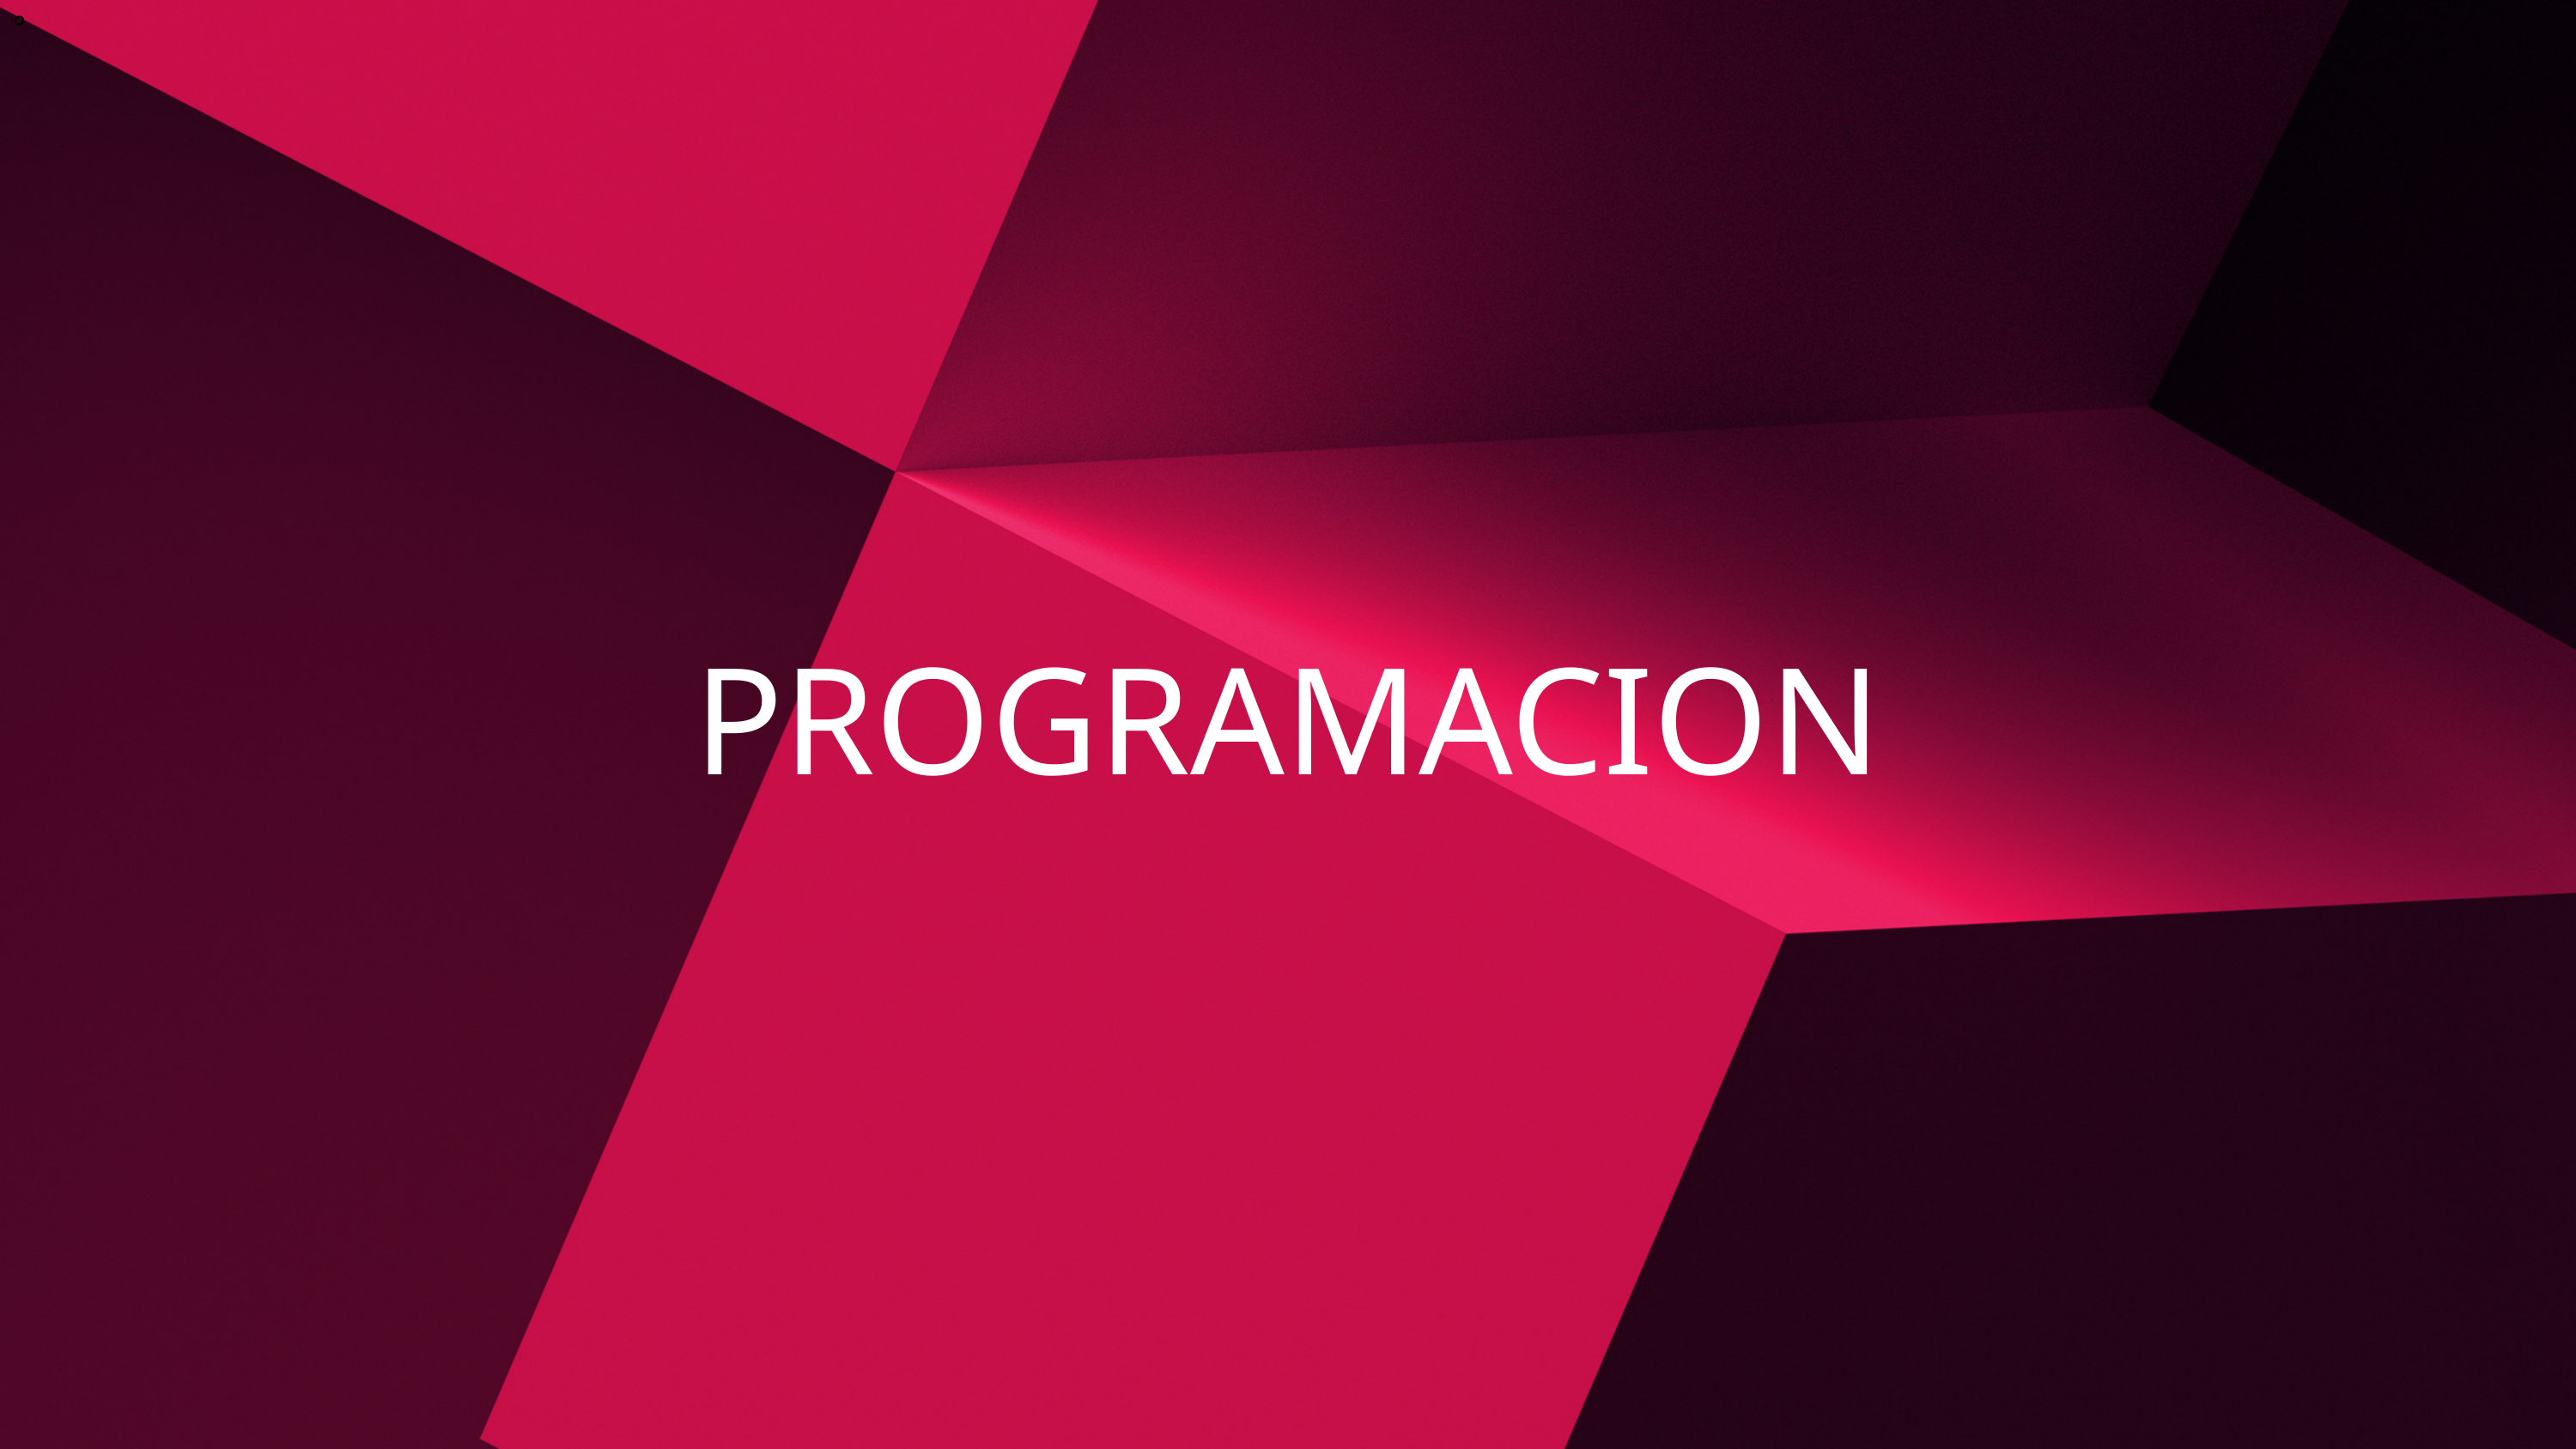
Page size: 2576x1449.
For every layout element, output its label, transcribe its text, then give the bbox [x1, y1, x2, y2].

text_box PROGRAMACION [629, 641, 1947, 804]
text_box º [0, 0, 2576, 1449]
